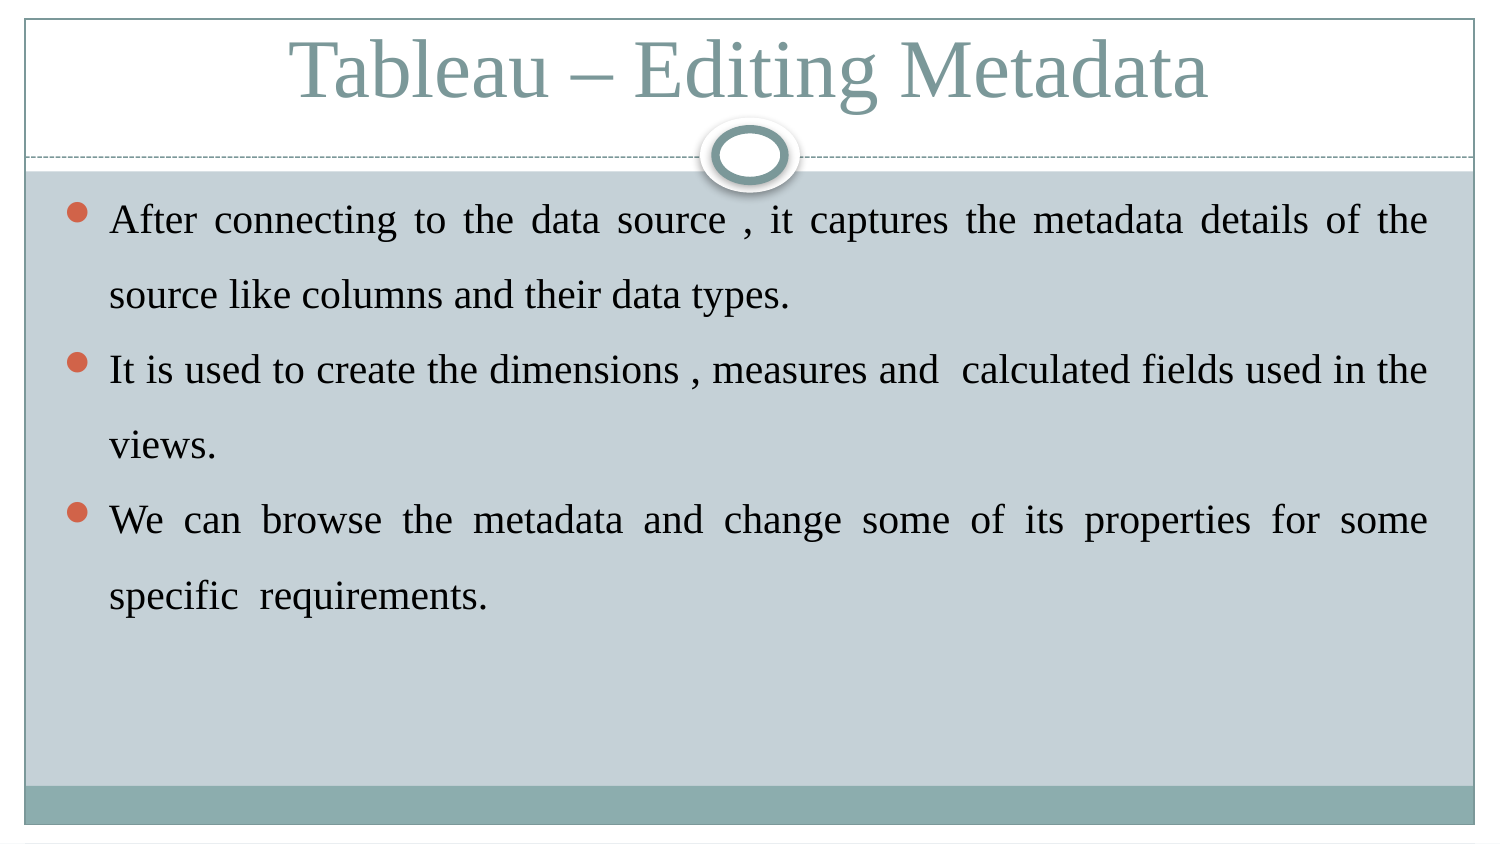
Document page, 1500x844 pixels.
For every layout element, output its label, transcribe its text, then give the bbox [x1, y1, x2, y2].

list After connecting to the data source , it captures the metadata details of the source like columns and their data types. It is used to create the dimensions , measures and calculated fields used in the views. We can browse the metadata and change some of its properties for some specific requirements. [49, 159, 1445, 751]
title Tableau – Editing Metadata [49, 28, 1450, 122]
